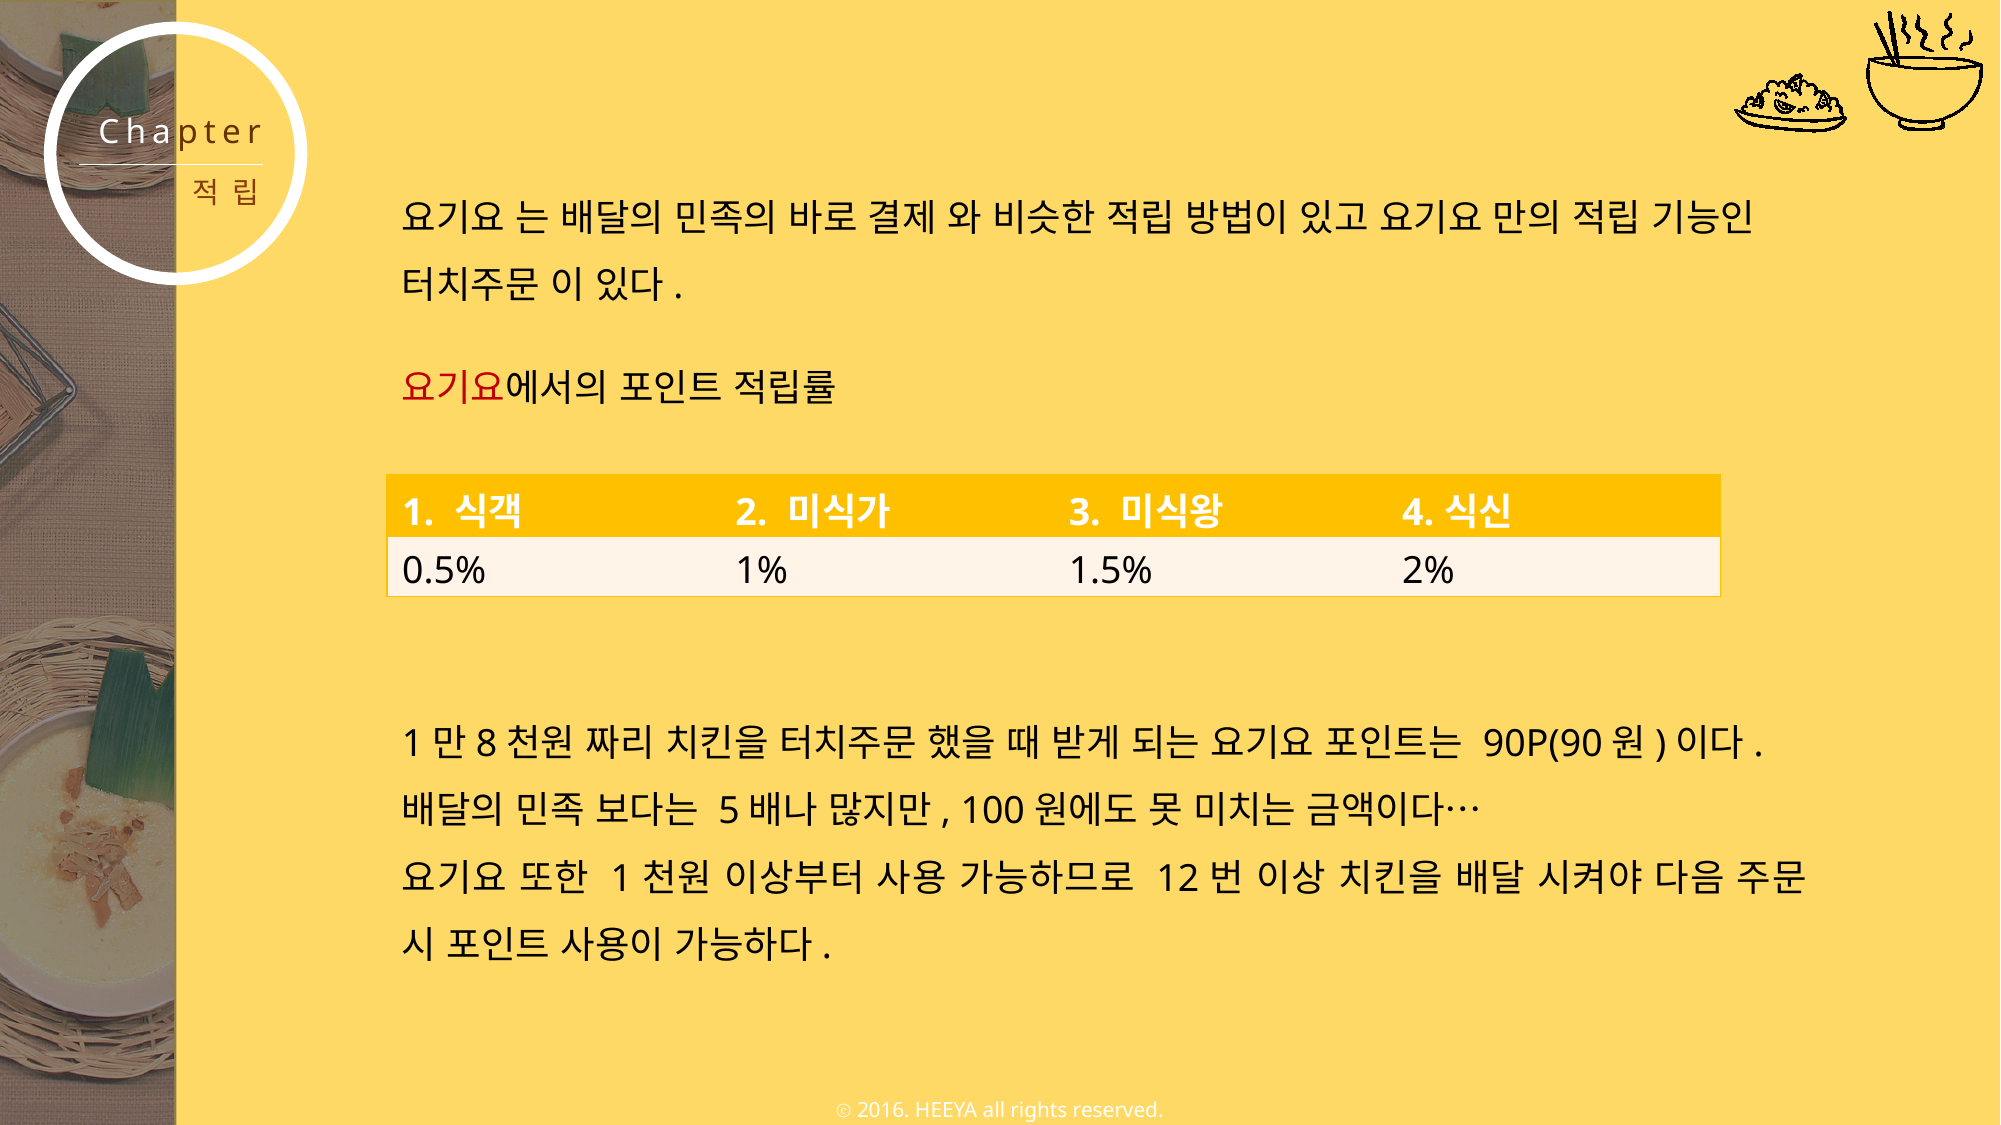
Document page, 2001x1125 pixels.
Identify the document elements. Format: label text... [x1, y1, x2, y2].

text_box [1734, 73, 1847, 133]
text_box Chapter [175, 102, 276, 158]
table_header 3. 미식왕 [1054, 476, 1387, 535]
text_box 요기요에서의 포인트 적립률 [387, 356, 1421, 416]
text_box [1866, 11, 1983, 131]
text_box 1만8천원 짜리 치킨을 터치주문 했을 때 받게 되는 요기요 포인트는 90P(90원)이다. 배달의 민족 보다는 5배나 많지만, 100원에도 못 미치는 금액이다… 요기요 또한 1천원 이상부터 사용 가능하므로 12번 이상 치킨을 배달 시켜야 다음 주문 시 포인트 사용이 가능하다. [387, 689, 1822, 974]
table_cell 1.5% [1054, 537, 1387, 596]
table_cell 1% [720, 537, 1054, 596]
table_cell 0.5% [388, 537, 720, 596]
table_header 2. 미식가 [720, 476, 1054, 535]
text_box 적립 [175, 166, 275, 217]
table_header 1. 식객 [388, 476, 720, 535]
table_cell 2% [1387, 537, 1720, 596]
text_box [175, 26, 303, 280]
table_header 4.식신 [1387, 476, 1720, 535]
picture [0, 0, 175, 1125]
text_box 요기요 는 배달의 민족의 바로 결제 와 비슷한 적립 방법이 있고 요기요 만의 적립 기능인 터치주문 이 있다. [387, 164, 1825, 314]
